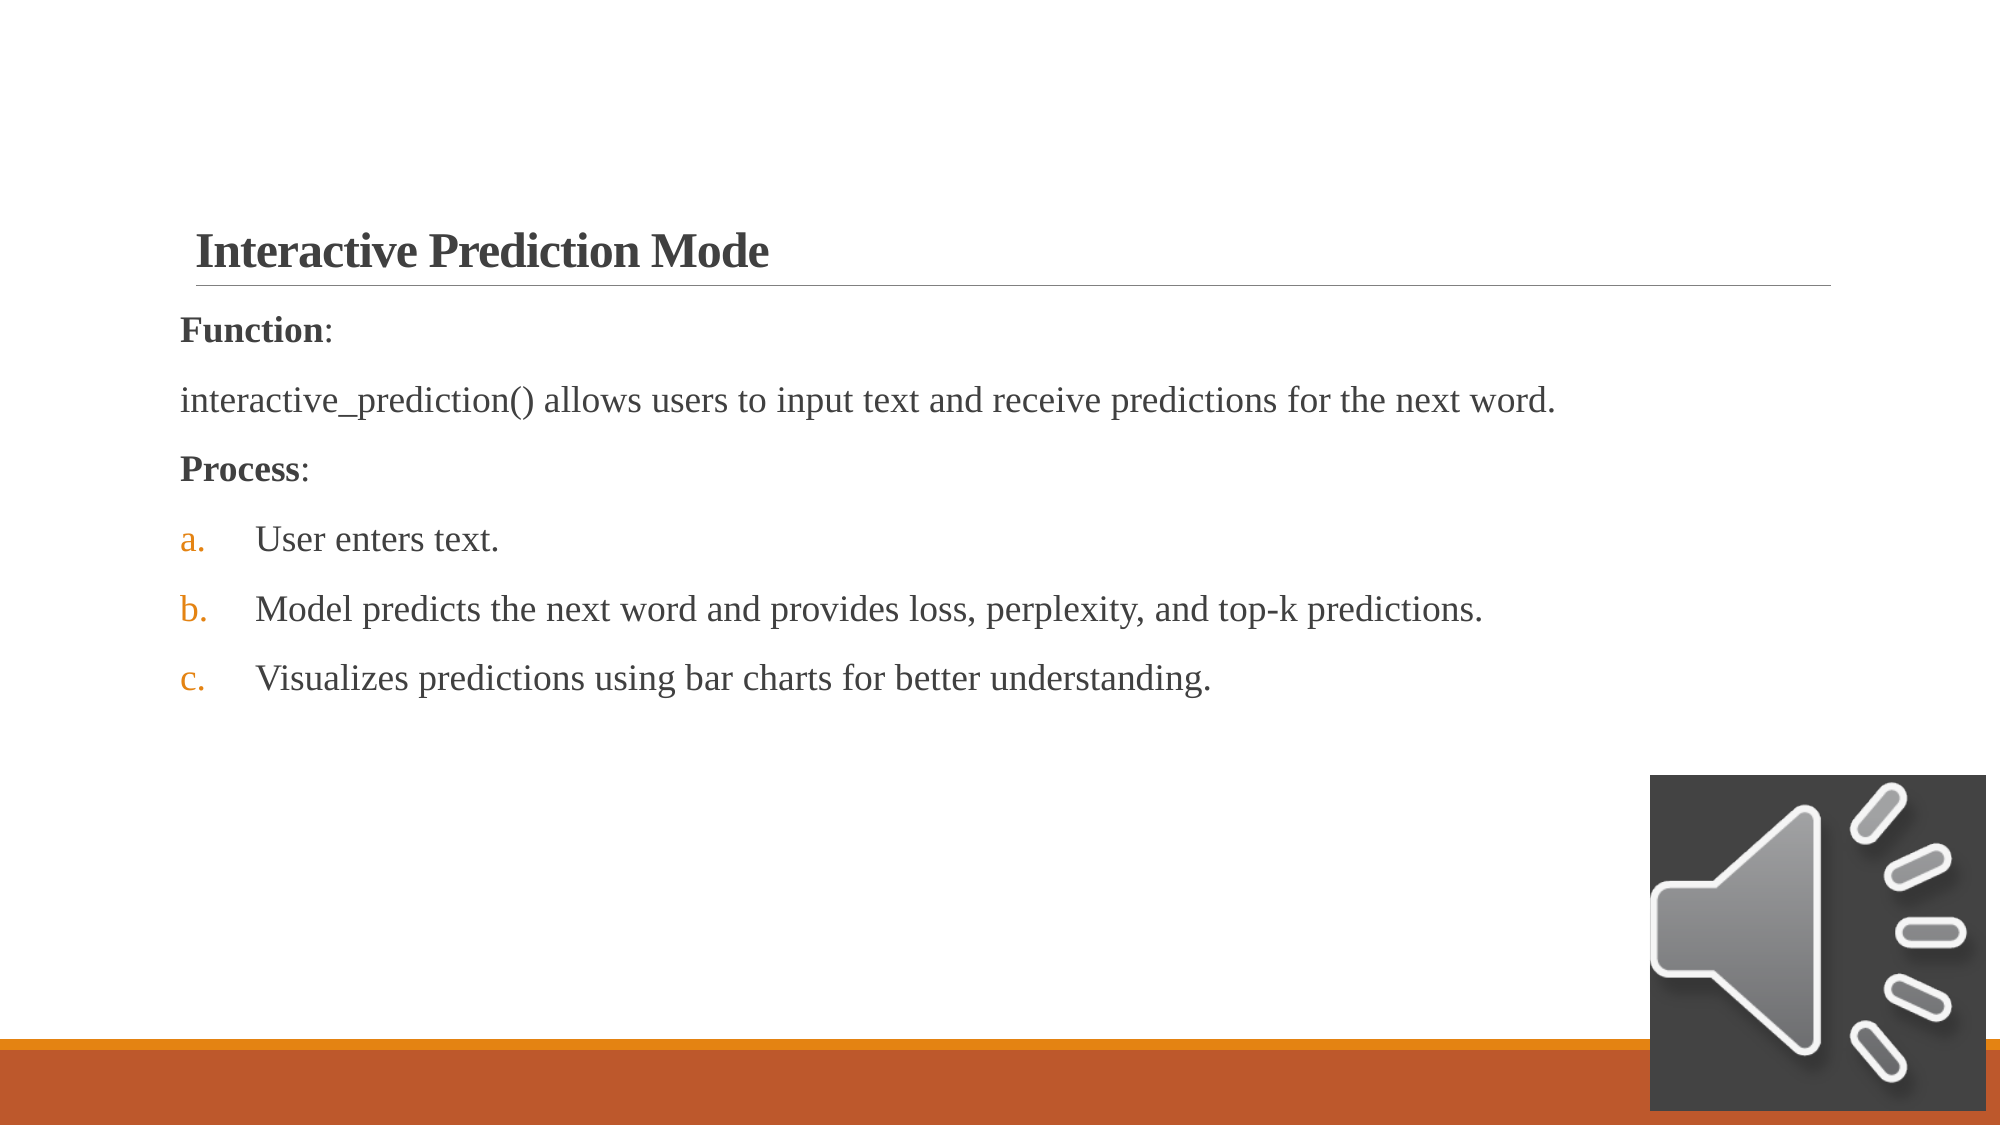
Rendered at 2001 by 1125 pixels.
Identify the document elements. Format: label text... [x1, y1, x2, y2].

picture [1648, 773, 1987, 1112]
title Interactive Prediction Mode [180, 47, 1830, 285]
list Function: interactive_prediction() allows users to input text and receive predictions for the next word. Process: User enters text. Model predicts the next word and provides loss, perplexity, and top-k predictions. Visualizes predictions using bar charts for better understanding. [180, 302, 1830, 963]
